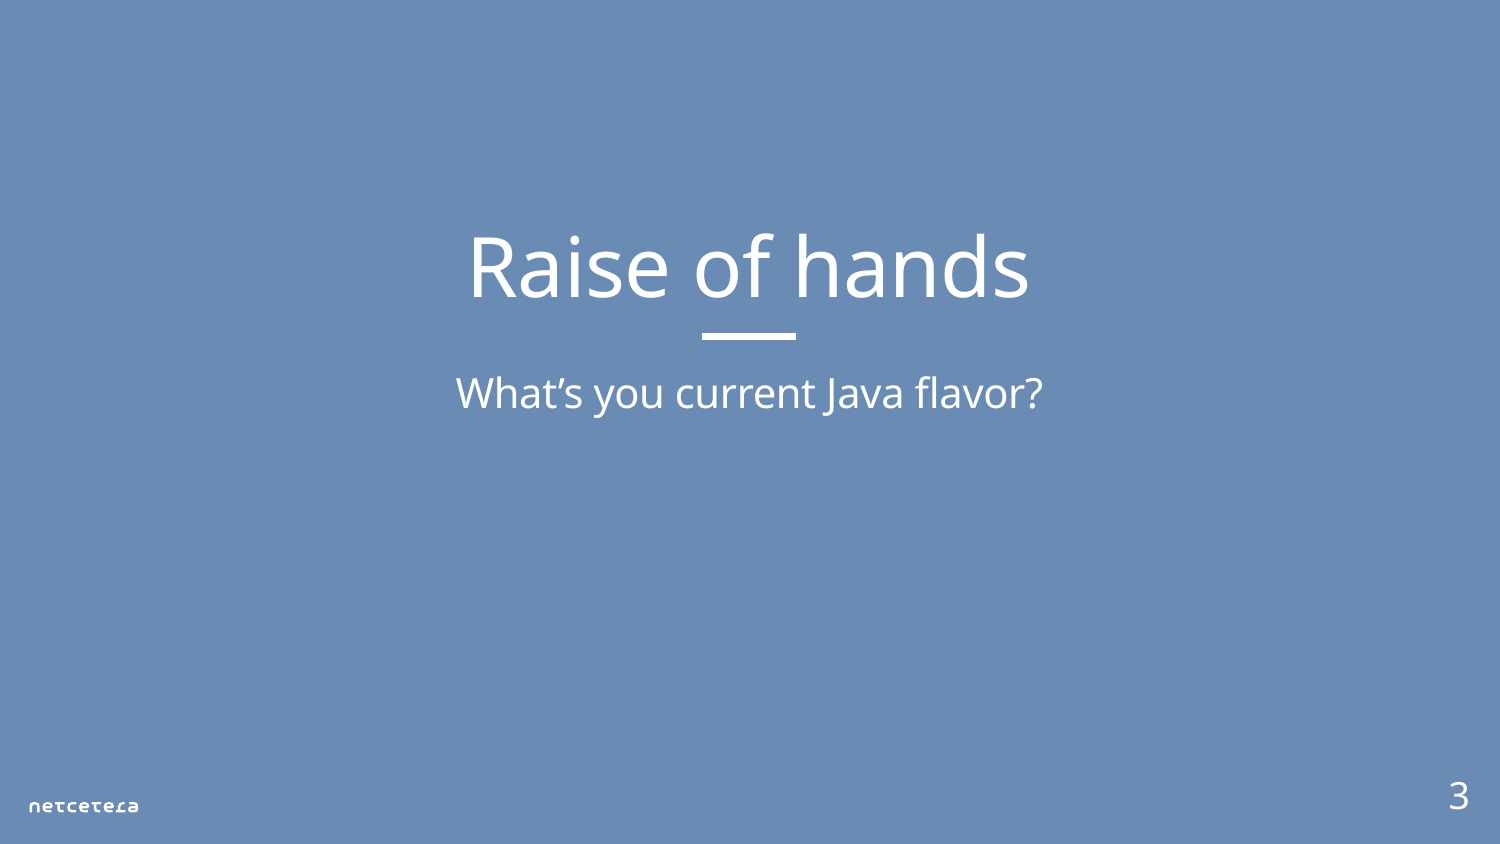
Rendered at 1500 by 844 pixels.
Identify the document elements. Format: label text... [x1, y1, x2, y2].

subtitle What’s you current Java flavor? [102, 350, 1397, 422]
slide_number 3 [1401, 779, 1471, 824]
title Raise of hands [102, 185, 1397, 350]
